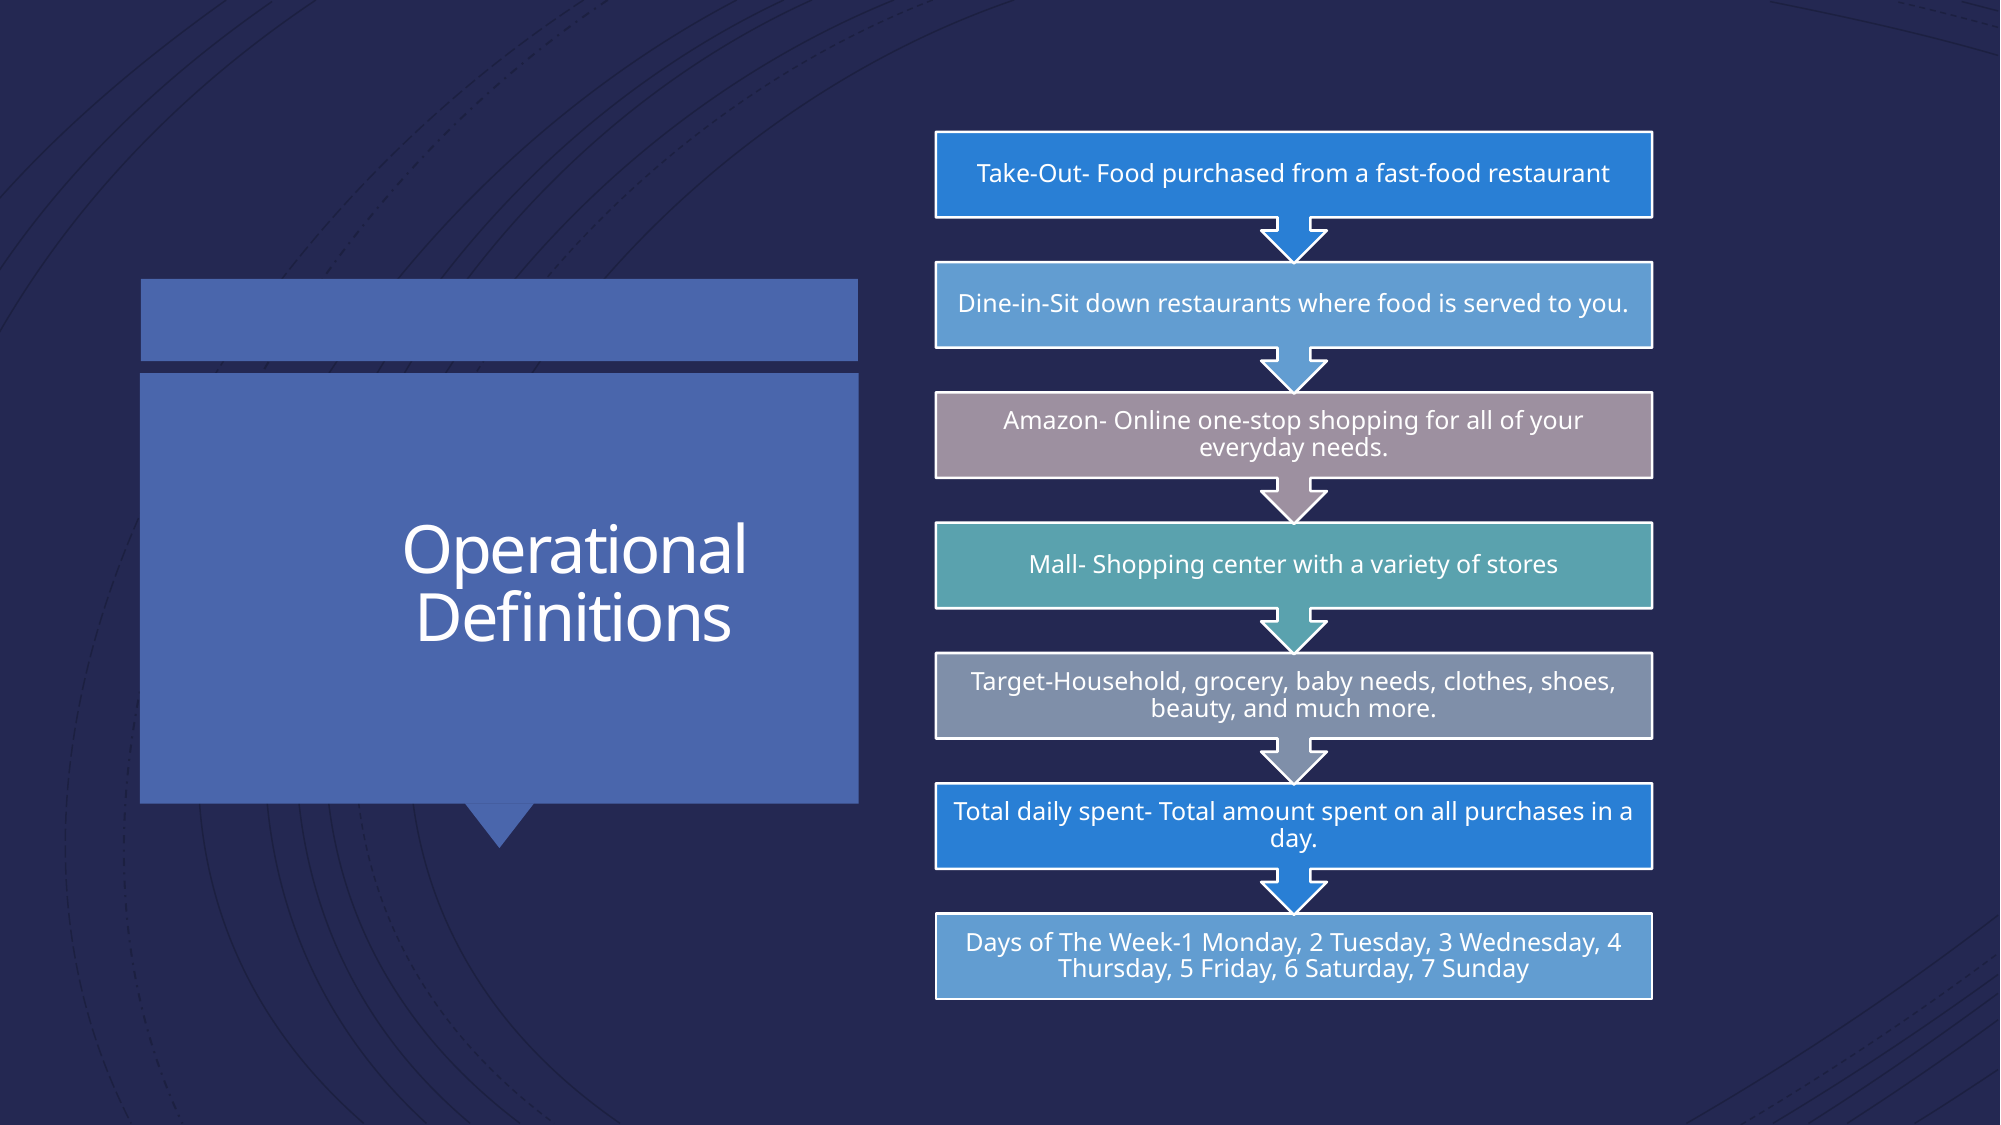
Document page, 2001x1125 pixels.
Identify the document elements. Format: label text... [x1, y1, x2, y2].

title Operational Definitions [359, 385, 790, 789]
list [935, 131, 1653, 1000]
